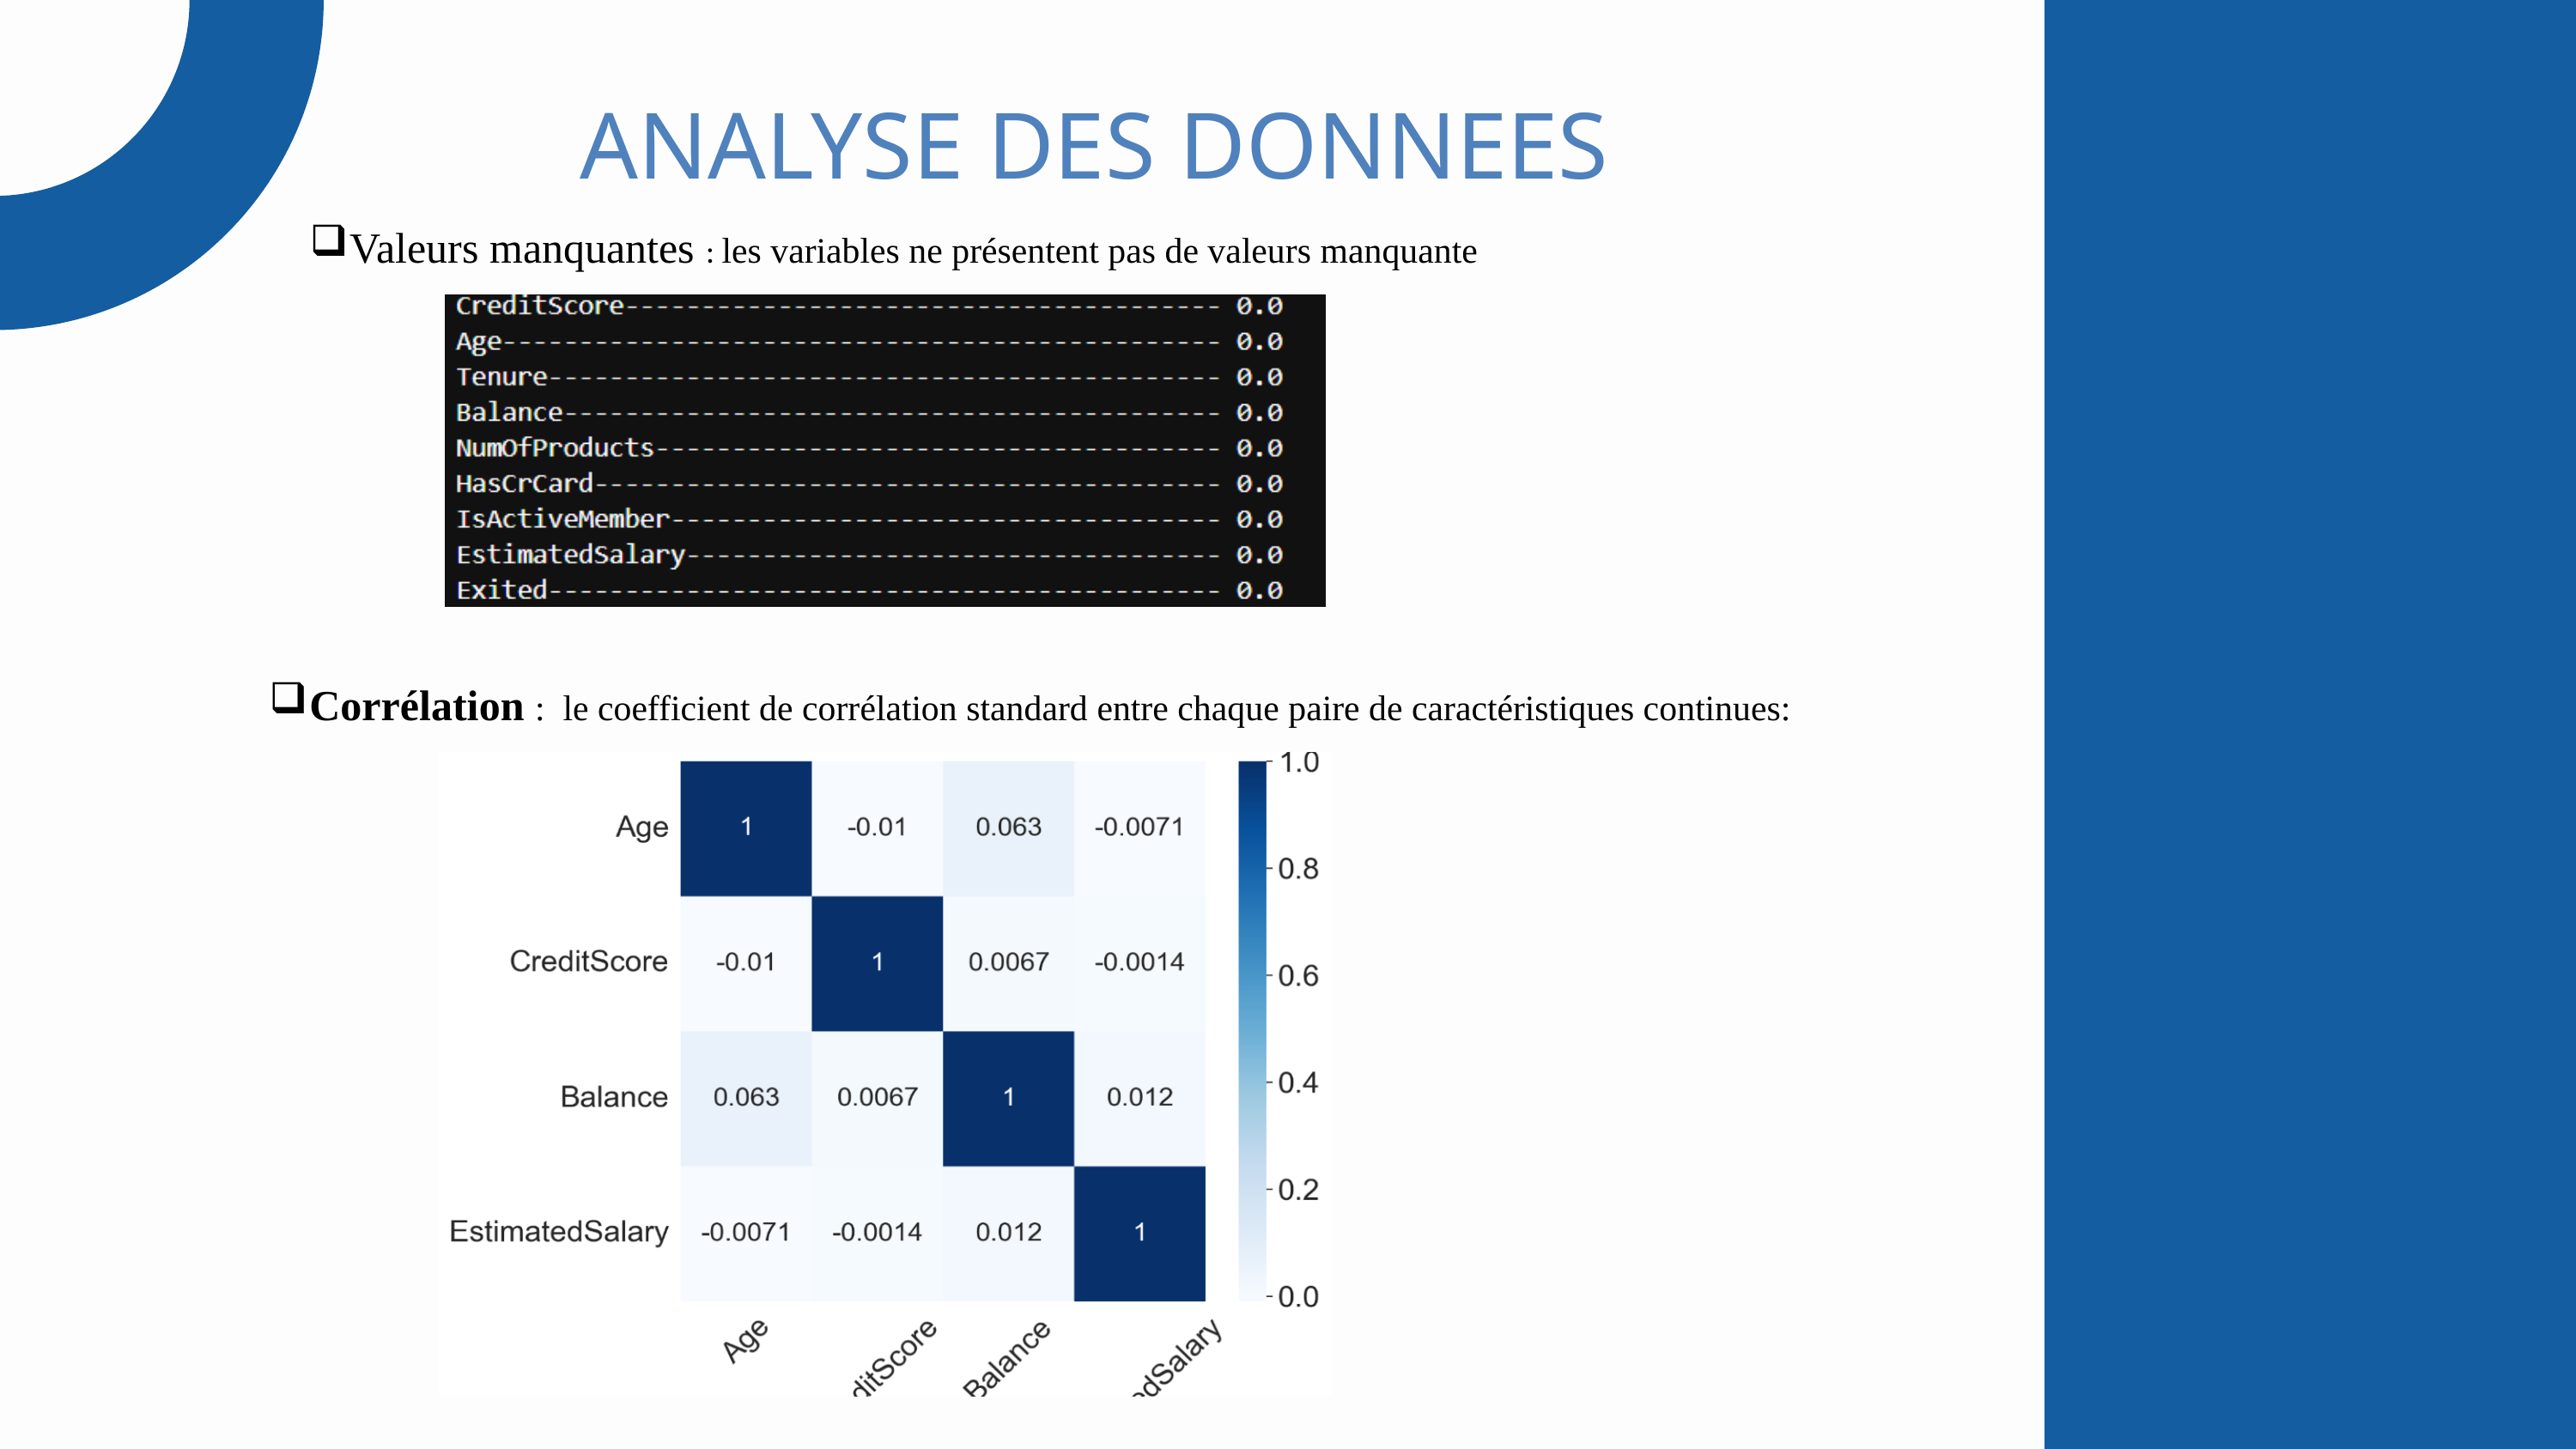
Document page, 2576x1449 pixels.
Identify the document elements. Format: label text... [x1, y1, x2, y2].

text_box ANALYSE DES DONNEES [477, 63, 1712, 204]
picture [439, 752, 1331, 1397]
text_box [0, 0, 258, 264]
picture [444, 294, 1326, 607]
text_box Corrélation : le coefficient de corrélation standard entre chaque paire de caractéristiques continues: [256, 671, 1846, 736]
text_box Valeurs manquantes : les variables ne présentent pas de valeurs manquante [297, 213, 1532, 278]
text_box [2044, 0, 2576, 1449]
